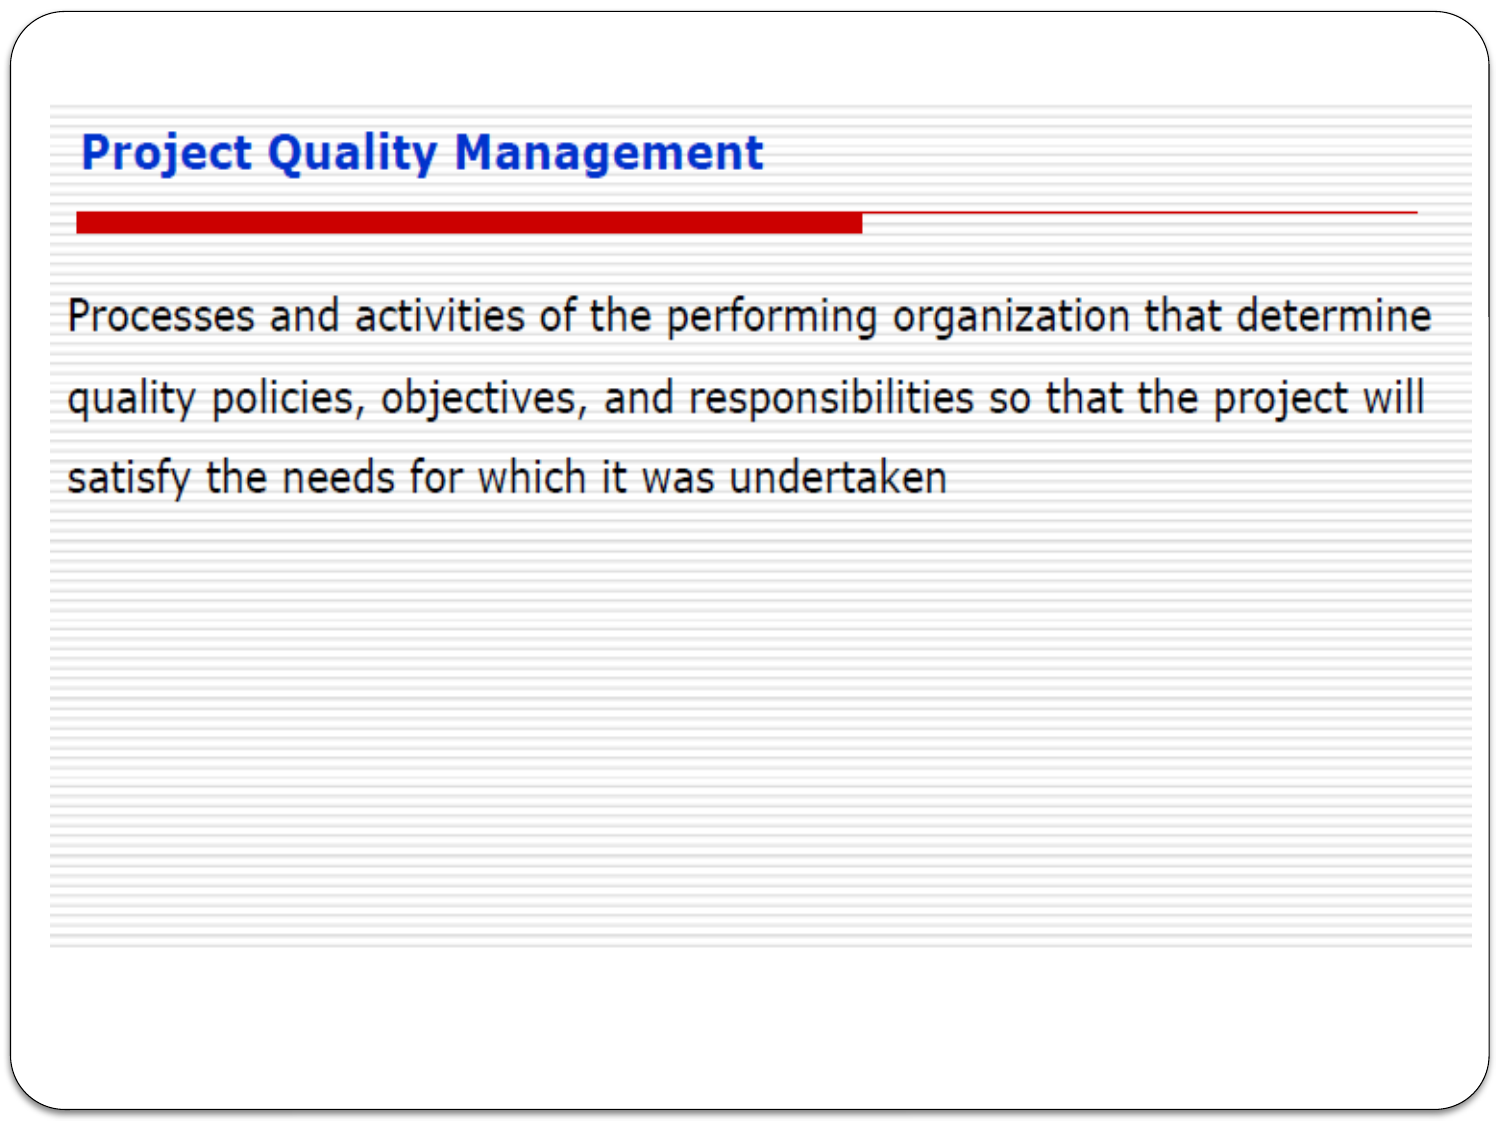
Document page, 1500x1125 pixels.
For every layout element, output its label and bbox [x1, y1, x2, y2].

picture [49, 99, 1472, 951]
